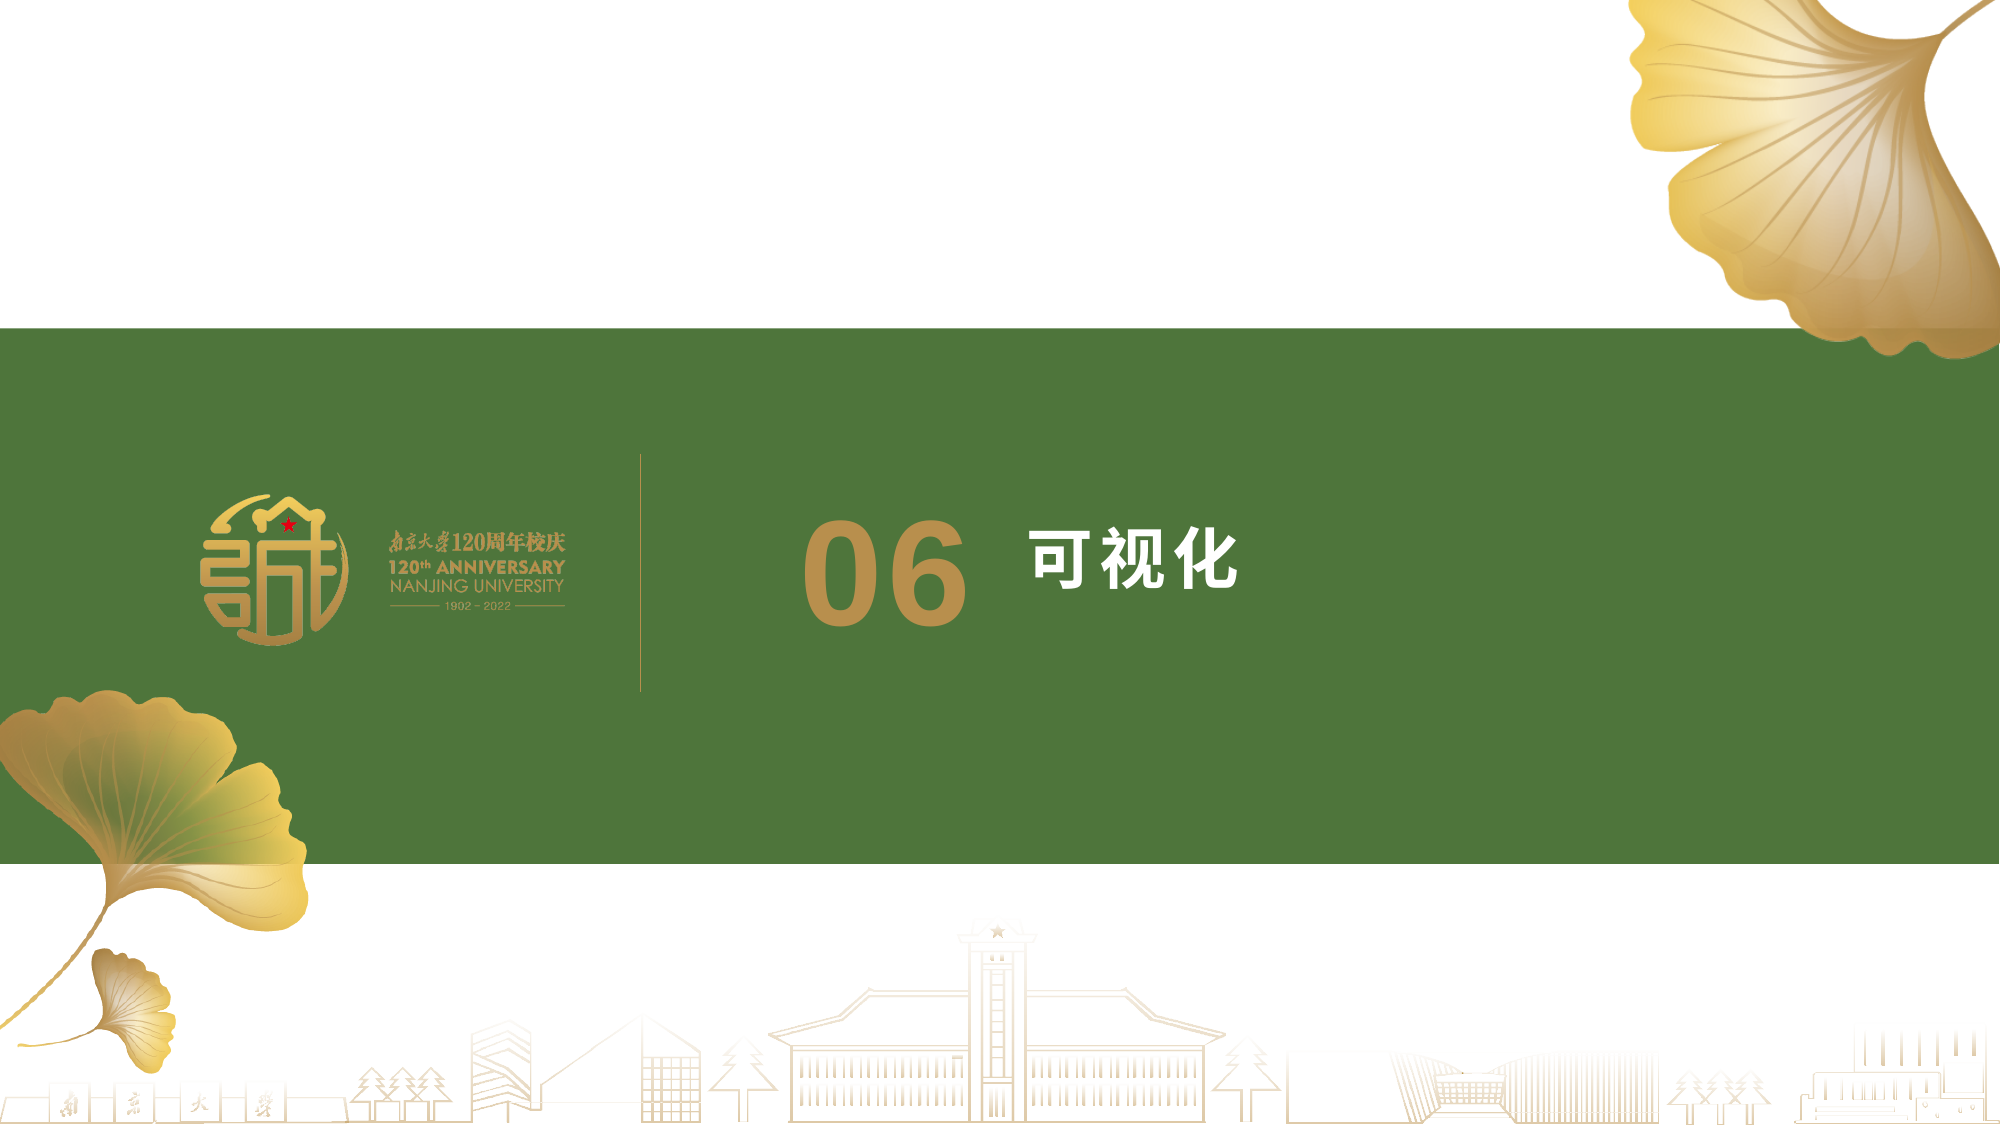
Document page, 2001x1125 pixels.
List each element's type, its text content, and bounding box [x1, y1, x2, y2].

text_box [0, 327, 2000, 865]
text_box 可视化 [1011, 488, 1819, 626]
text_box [0, 914, 1999, 1125]
picture [1558, 0, 2000, 460]
text_box 06 [763, 463, 1008, 668]
picture [0, 436, 609, 914]
